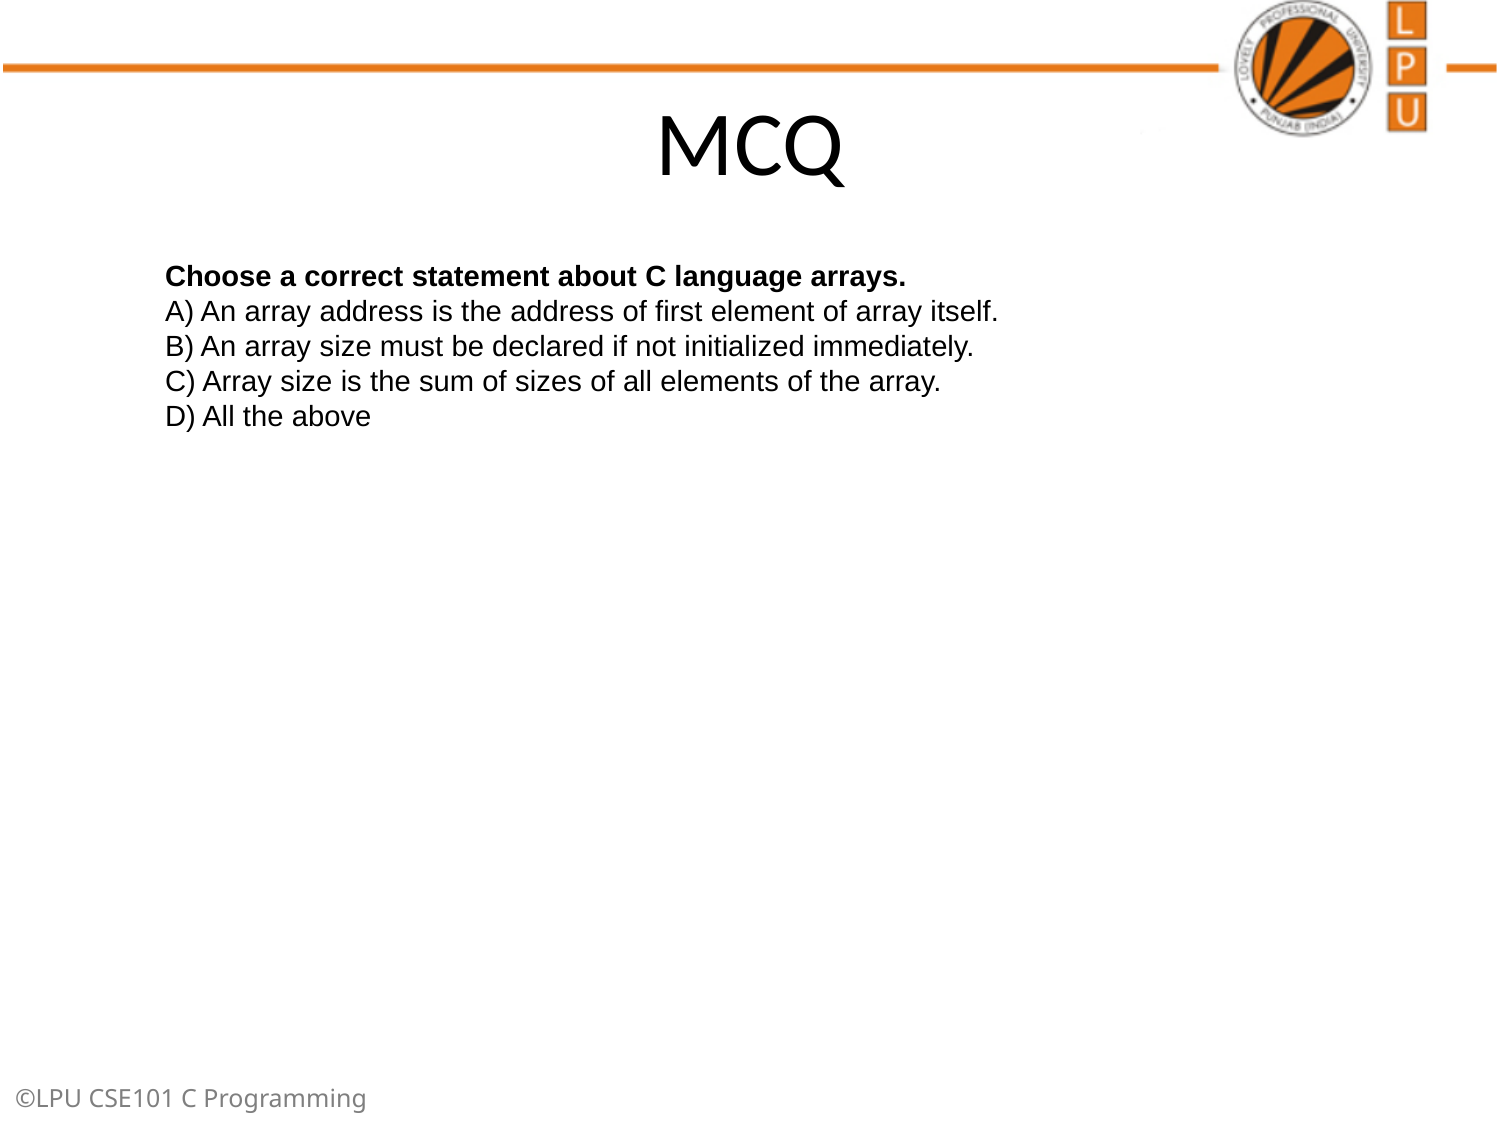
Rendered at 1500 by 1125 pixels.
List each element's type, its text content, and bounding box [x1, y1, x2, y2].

text_box Choose a correct statement about C language arrays. A) An array address is the address of first element of array itself. B) An array size must be declared if not initialized immediately. C) Array size is the sum of sizes of all elements of the array. D) All the above [149, 249, 1125, 440]
picture [3, 0, 1500, 155]
title MCQ [75, 45, 1425, 233]
